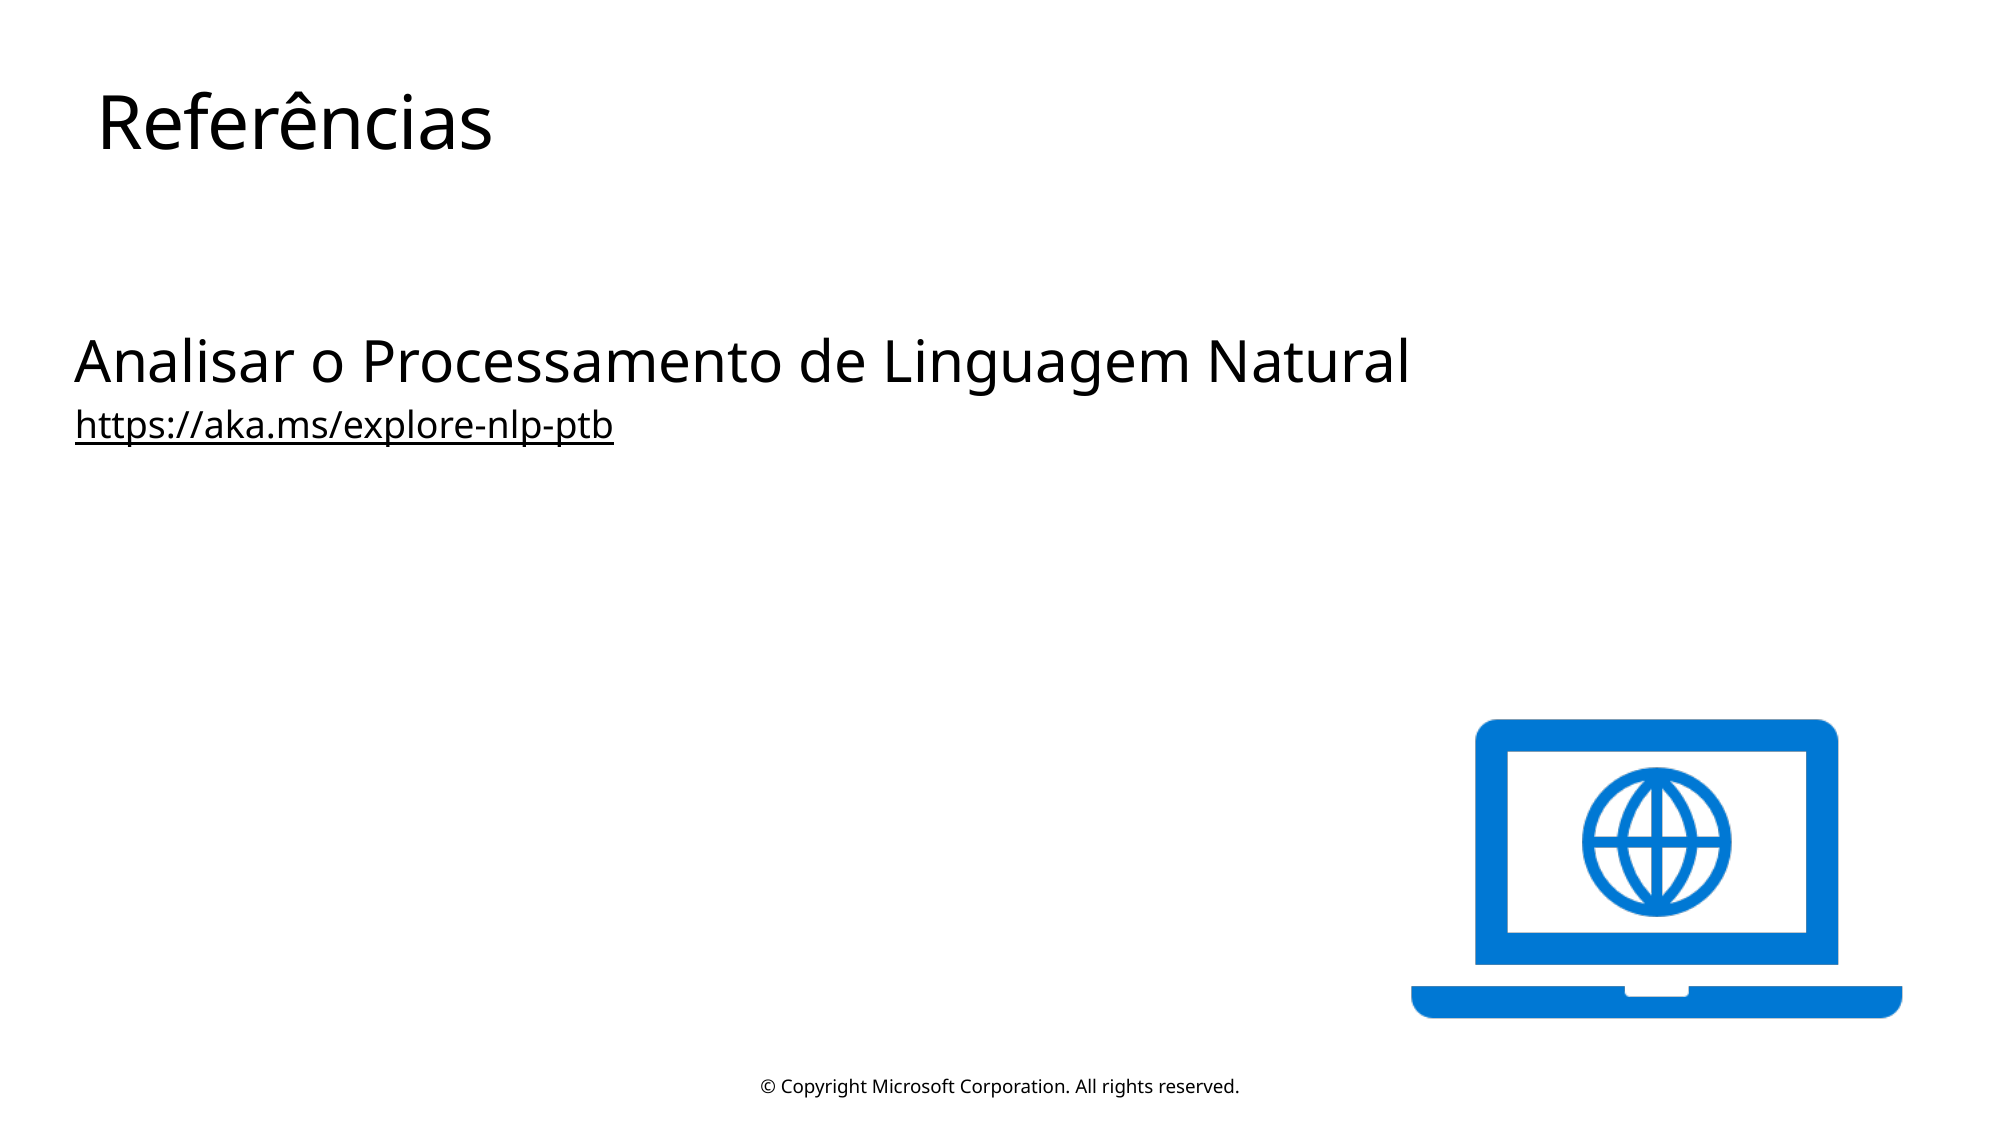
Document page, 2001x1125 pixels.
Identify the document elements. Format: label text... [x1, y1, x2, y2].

picture [1401, 613, 1913, 1125]
title Referências [96, 75, 1904, 166]
list Analisar o Processamento de Linguagem Natural https://aka.ms/explore-nlp-ptb [74, 323, 1615, 962]
